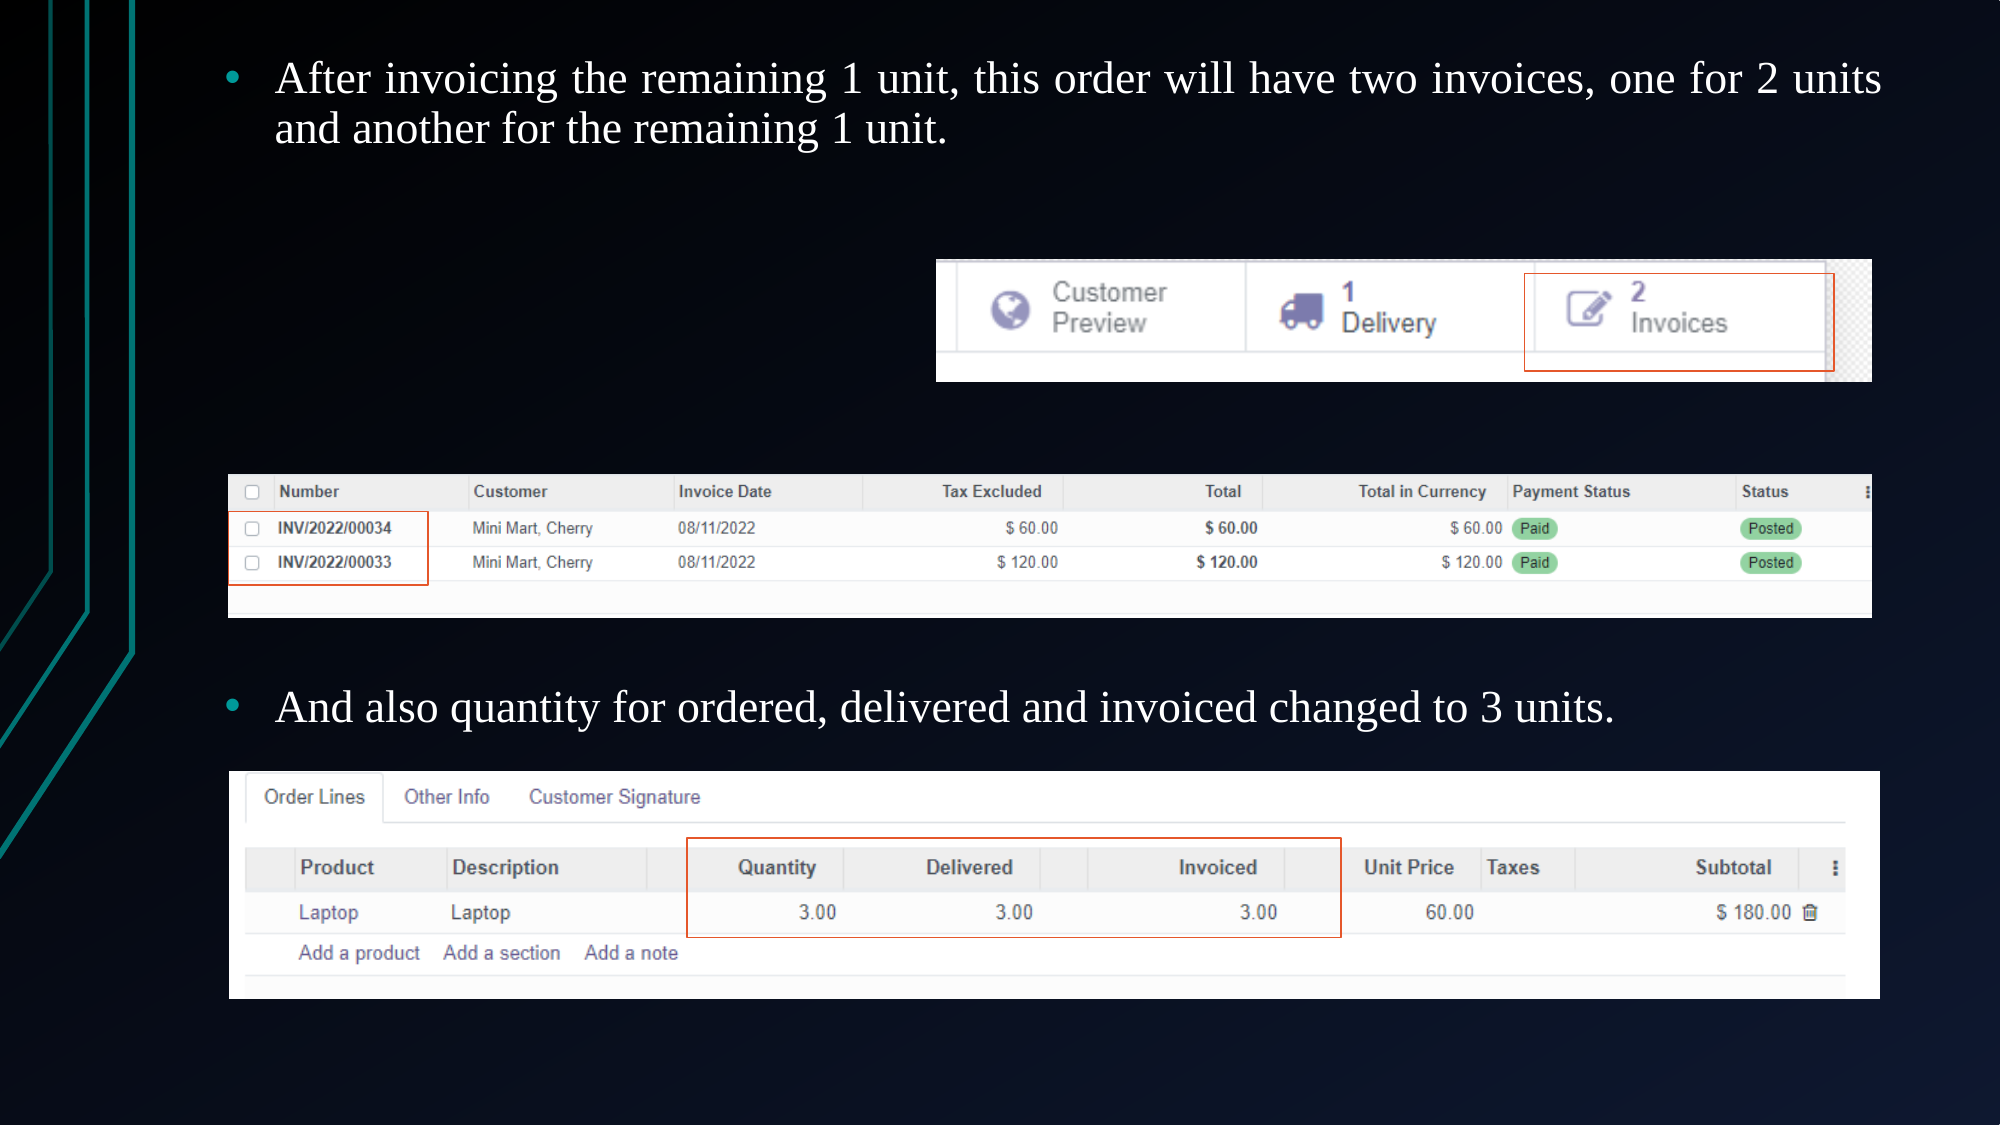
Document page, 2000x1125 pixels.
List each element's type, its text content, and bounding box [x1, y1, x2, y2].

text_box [936, 259, 1872, 382]
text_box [229, 771, 1880, 999]
list After invoicing the remaining 1 unit, this order will have two invoices, one for 2 units and another for the remaining 1 unit. And also quantity for ordered, delivered and invoiced changed to 3 units. [204, 44, 1905, 1081]
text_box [228, 474, 1872, 618]
